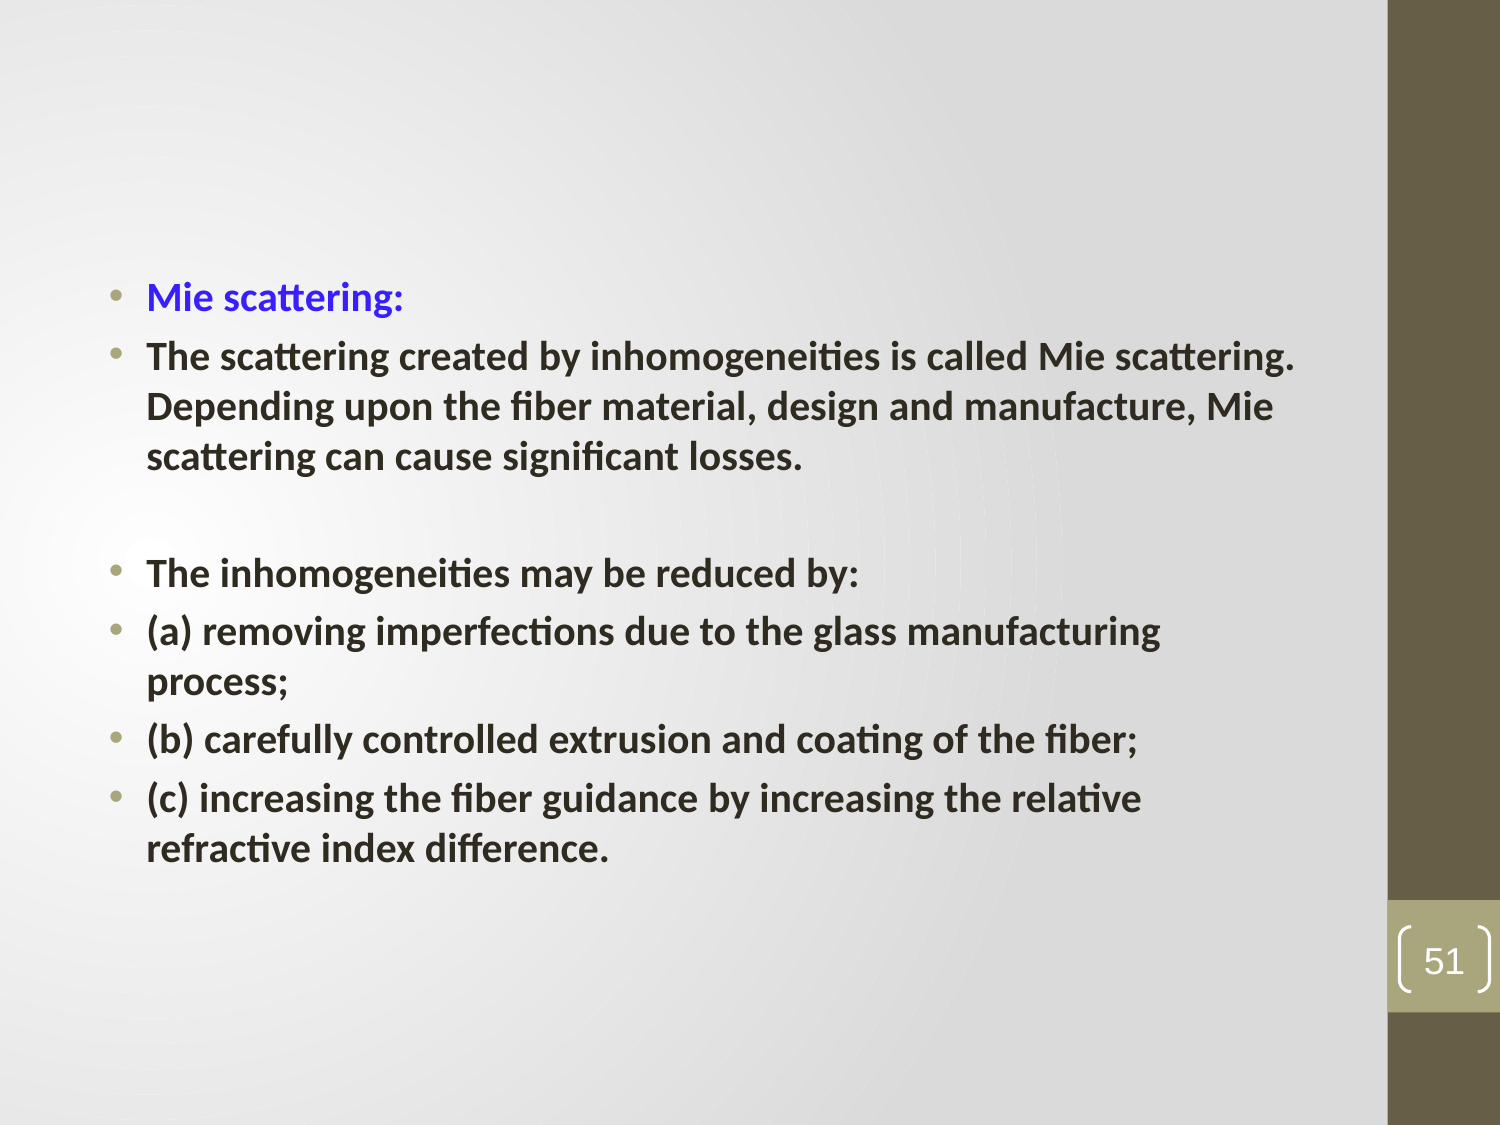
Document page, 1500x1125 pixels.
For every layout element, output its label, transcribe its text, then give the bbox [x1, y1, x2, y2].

list Mie scattering: The scattering created by inhomogeneities is called Mie scattering. Depending upon the fiber material, design and manufacture, Mie scattering can cause significant losses. The inhomogeneities may be reduced by: (a) removing imperfections due to the glass manufacturing process; (b) carefully controlled extrusion and coating of the fiber; (c) increasing the fiber guidance by increasing the relative refractive index difference. [75, 262, 1325, 1050]
slide_number 51 [1397, 925, 1492, 994]
